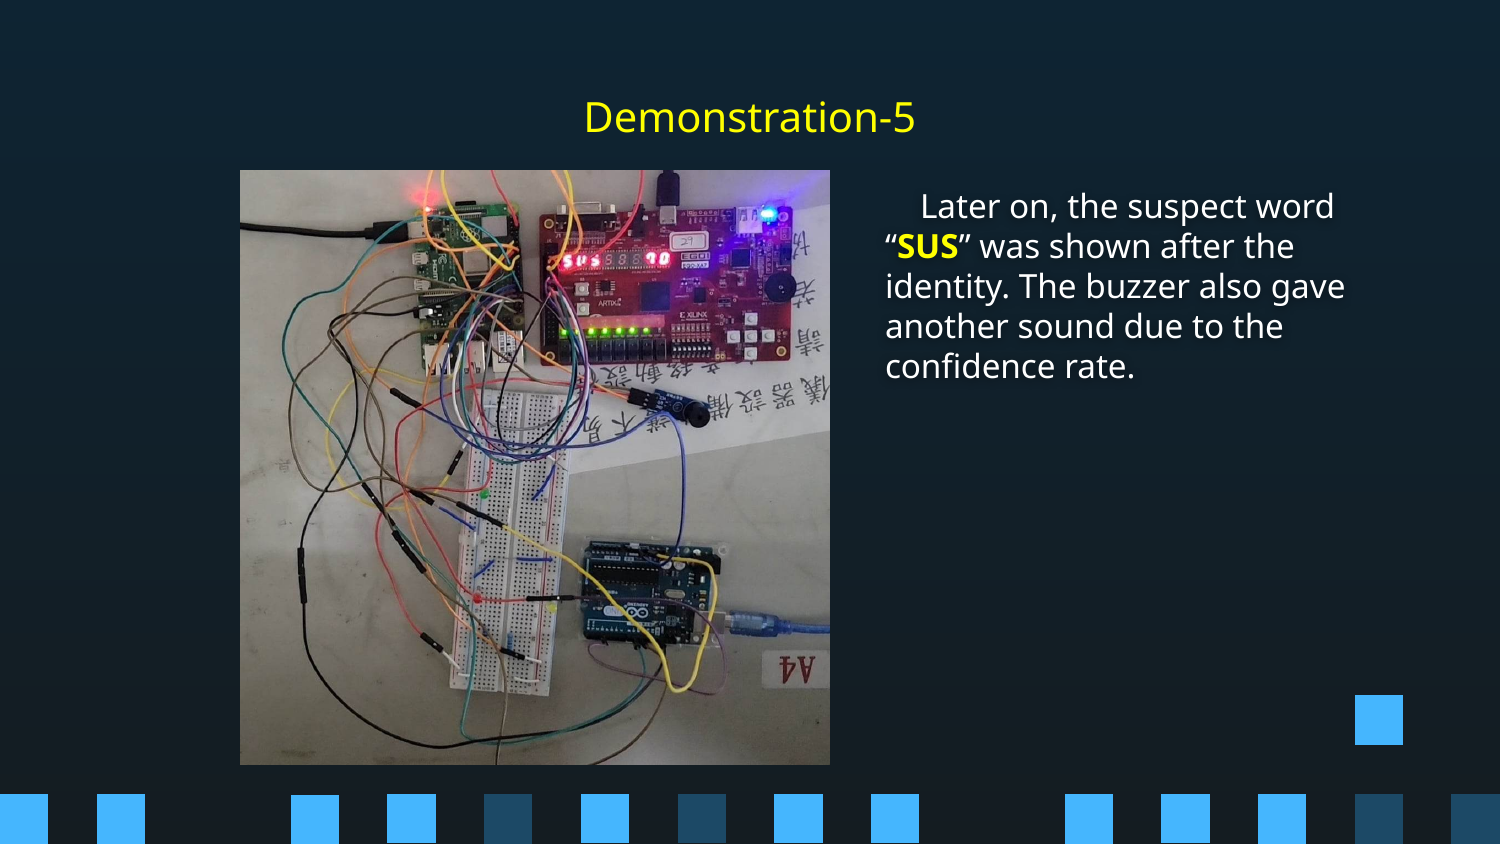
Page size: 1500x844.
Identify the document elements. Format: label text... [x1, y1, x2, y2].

title Demonstration-5 [117, 88, 1383, 144]
picture [240, 170, 830, 765]
text_box Later on, the suspect word “SUS” was shown after the identity. The buzzer also gave another sound due to the confidence rate. [870, 170, 1412, 401]
